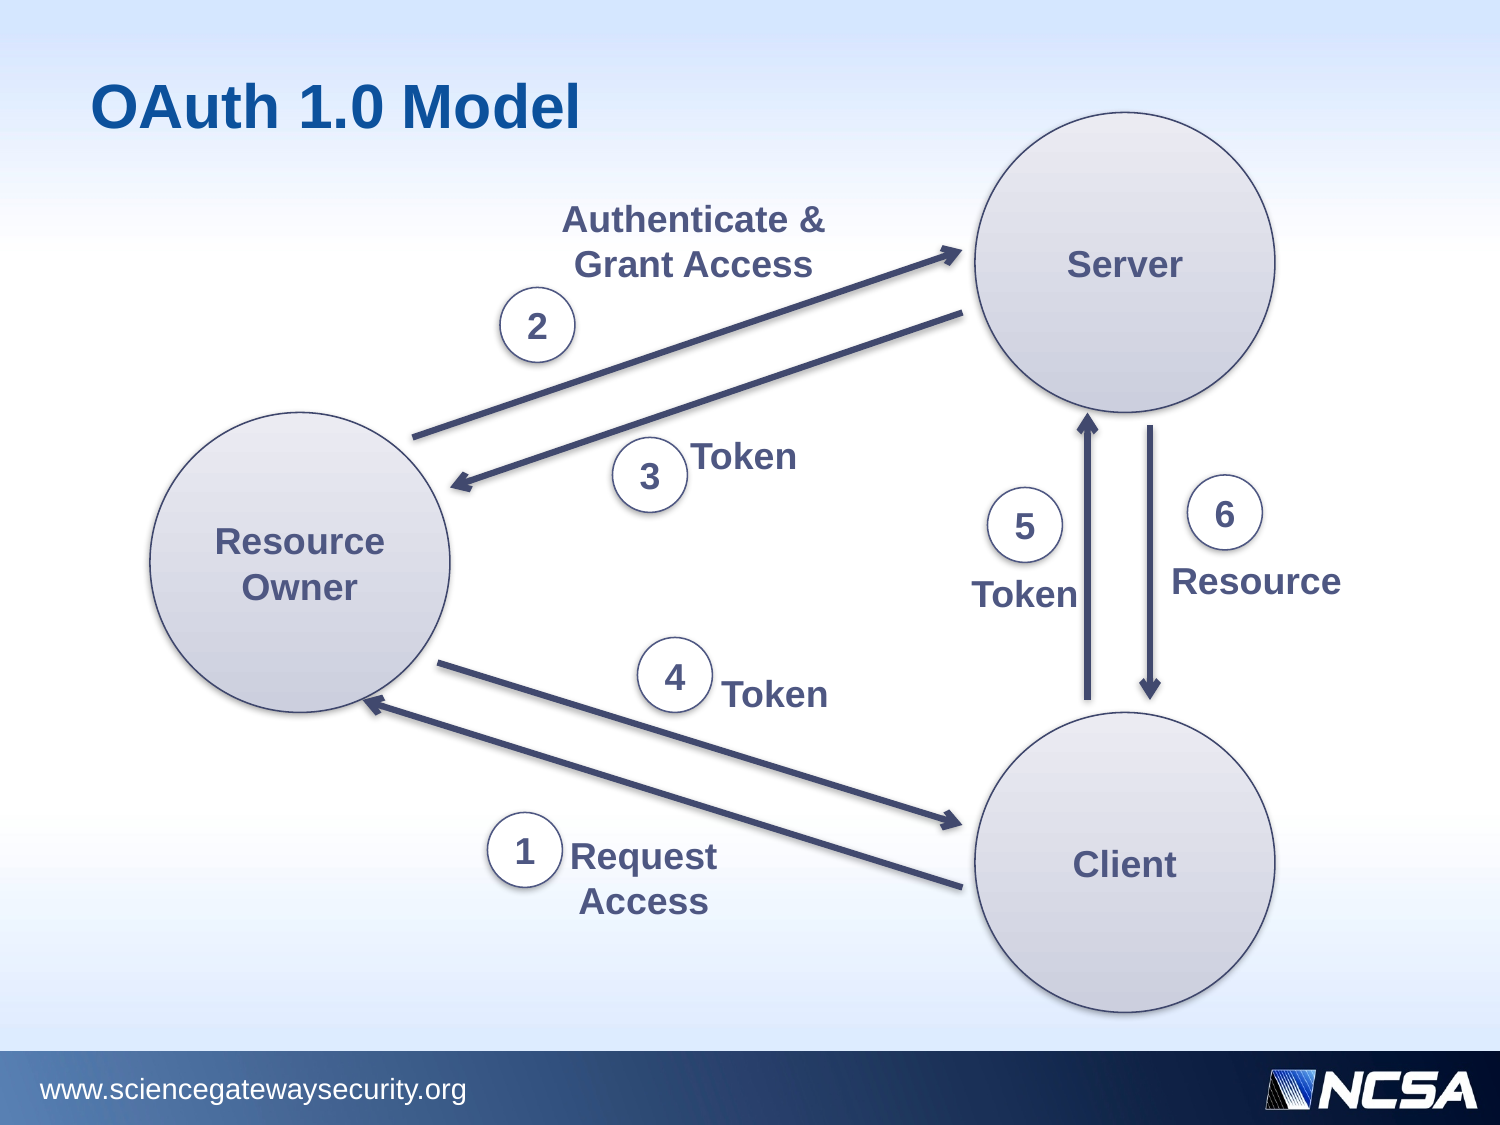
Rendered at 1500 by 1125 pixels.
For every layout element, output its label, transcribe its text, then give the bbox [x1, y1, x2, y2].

text_box Resource Owner [149, 411, 451, 714]
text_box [437, 637, 944, 698]
text_box Client [974, 711, 1276, 1014]
picture [0, 0, 1500, 272]
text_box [1149, 424, 1363, 701]
title OAuth 1.0 Model [74, 44, 1426, 163]
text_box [449, 312, 963, 513]
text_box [412, 187, 963, 438]
text_box Server [974, 111, 1276, 414]
footer www.sciencegatewaysecurity.org [24, 1062, 913, 1103]
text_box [362, 699, 963, 932]
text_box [949, 412, 1101, 701]
picture [0, 787, 1500, 1125]
